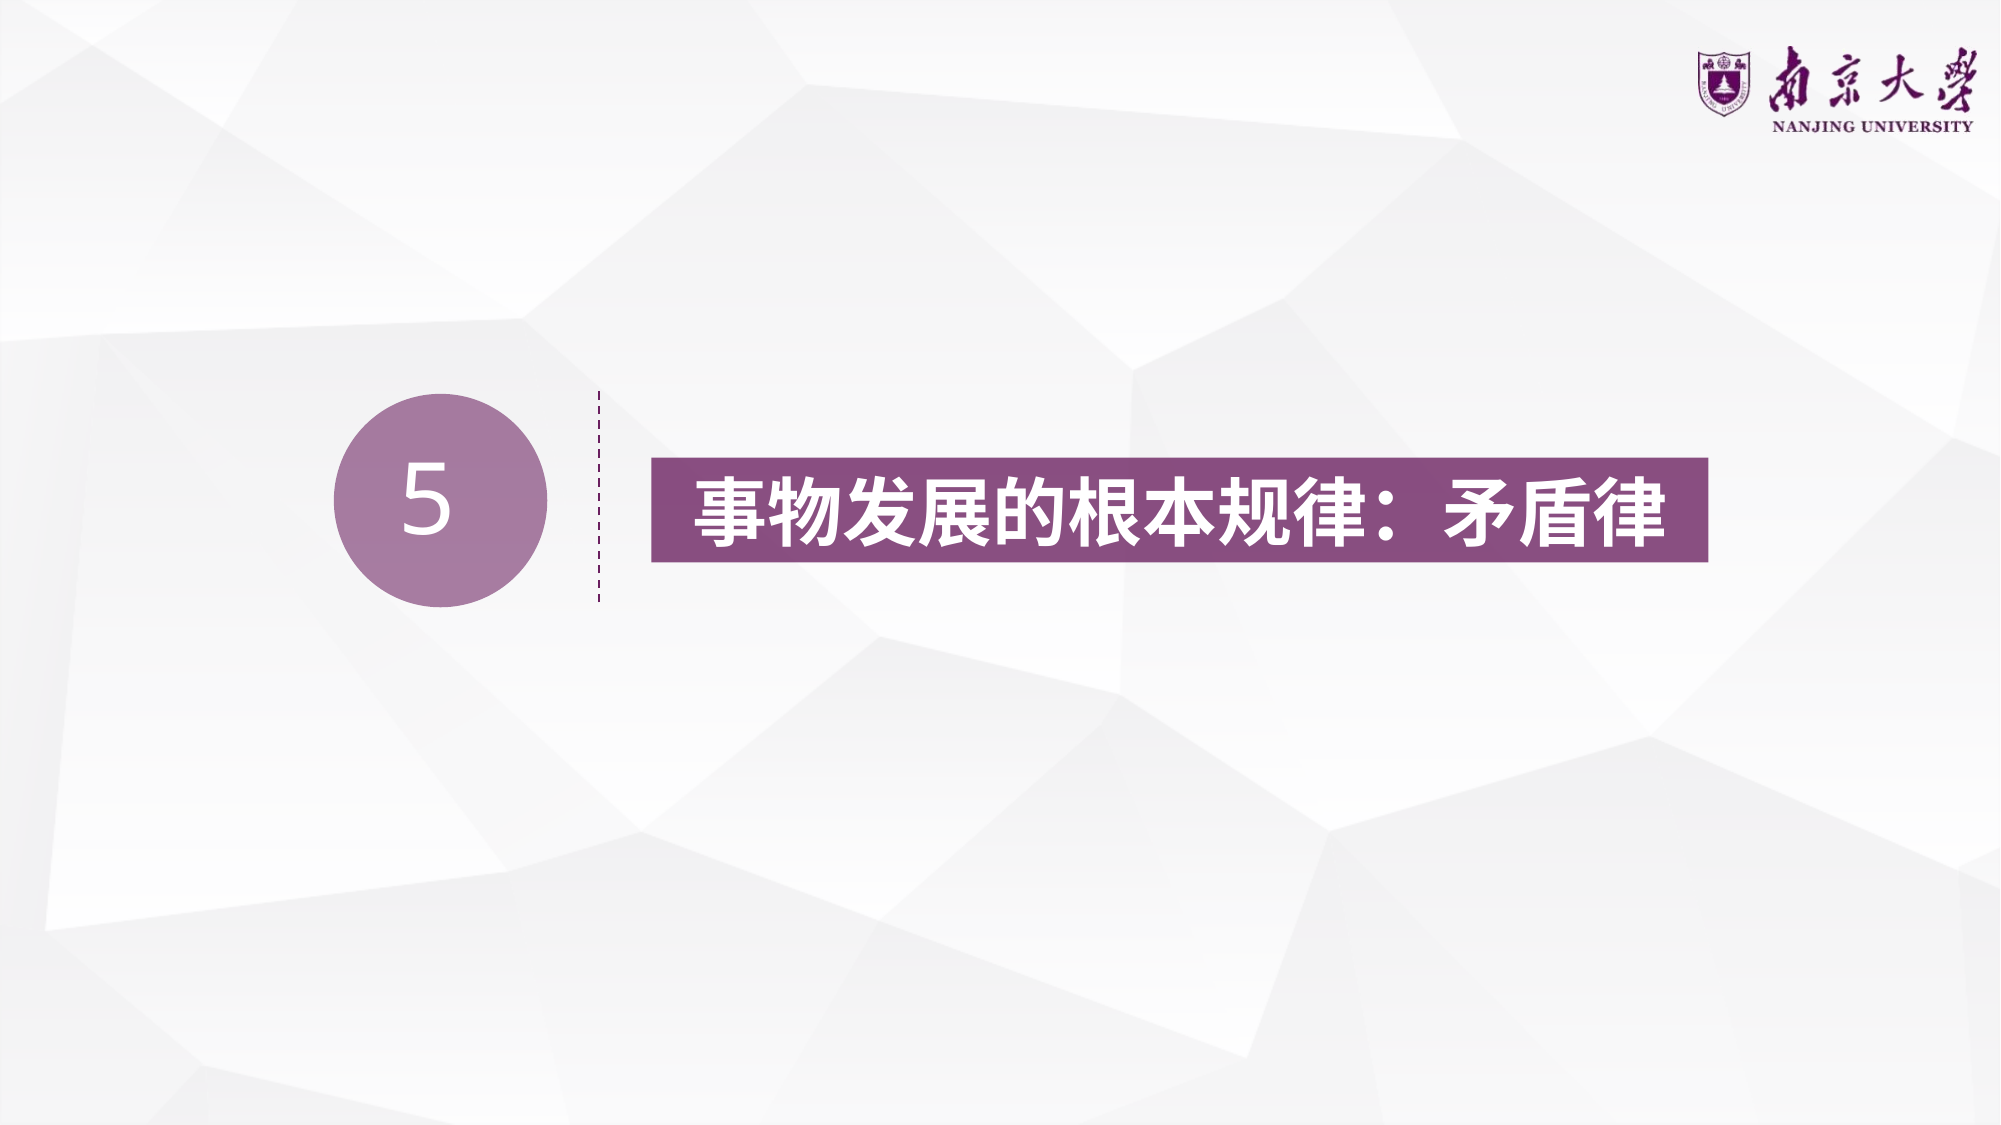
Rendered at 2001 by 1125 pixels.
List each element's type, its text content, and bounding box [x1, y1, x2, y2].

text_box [333, 393, 548, 608]
text_box 事物发展的根本规律：矛盾律 [651, 457, 1709, 563]
picture [0, 0, 2001, 1125]
